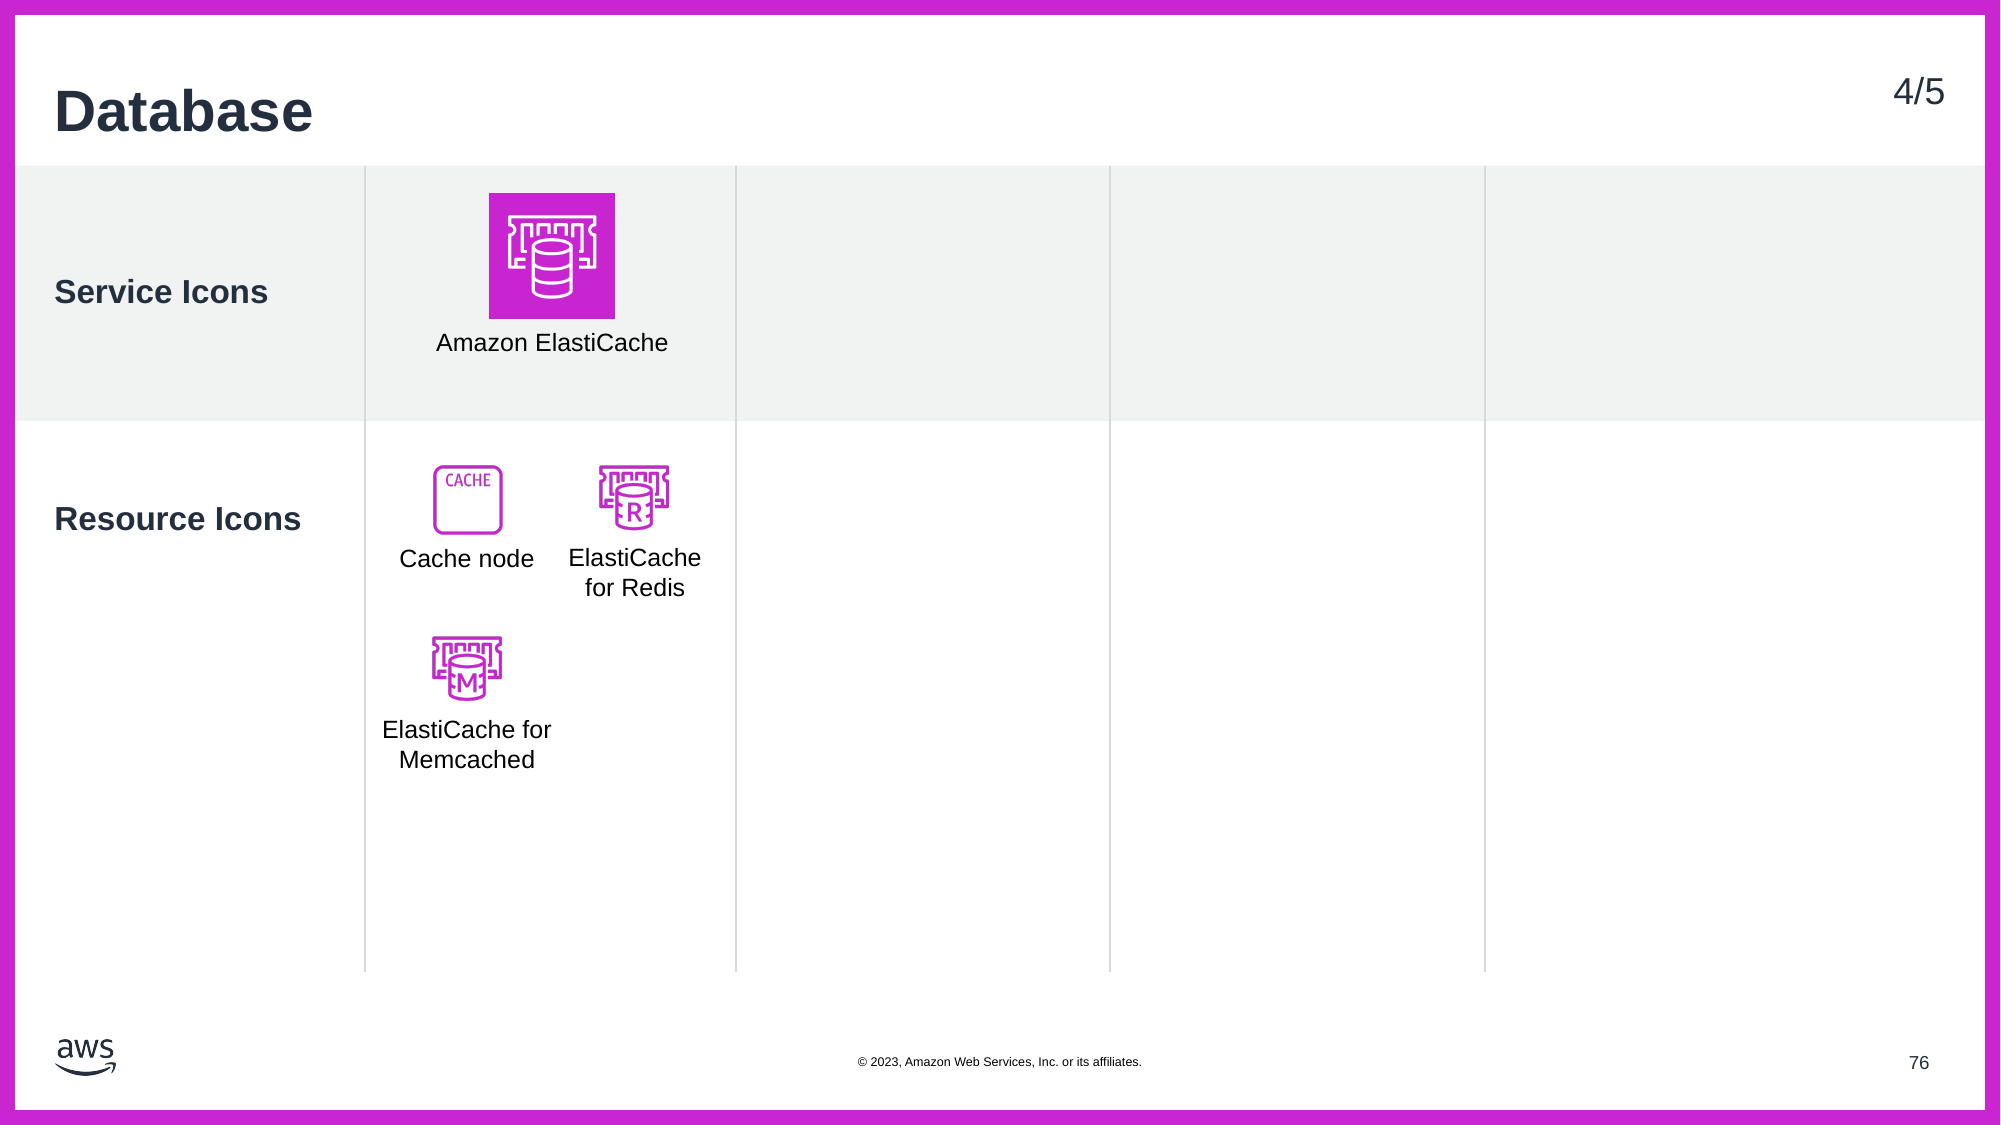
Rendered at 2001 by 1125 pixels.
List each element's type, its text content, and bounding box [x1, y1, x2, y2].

text_box ElastiCache for Memcached [364, 705, 570, 781]
picture [430, 462, 506, 538]
text_box ElastiCache for Redis [548, 534, 722, 610]
slide_number 76 [1494, 1031, 1945, 1092]
picture [489, 193, 615, 319]
picture [55, 1039, 116, 1076]
title Database [39, 59, 1457, 166]
list 4/5 [1693, 59, 1961, 166]
text_box Cache node [380, 534, 548, 580]
picture [596, 459, 672, 535]
text_box Amazon ElastiCache [372, 319, 734, 364]
picture [429, 630, 505, 706]
footer © 2023, Amazon Web Services, Inc. or its affiliates. [662, 1031, 1338, 1092]
